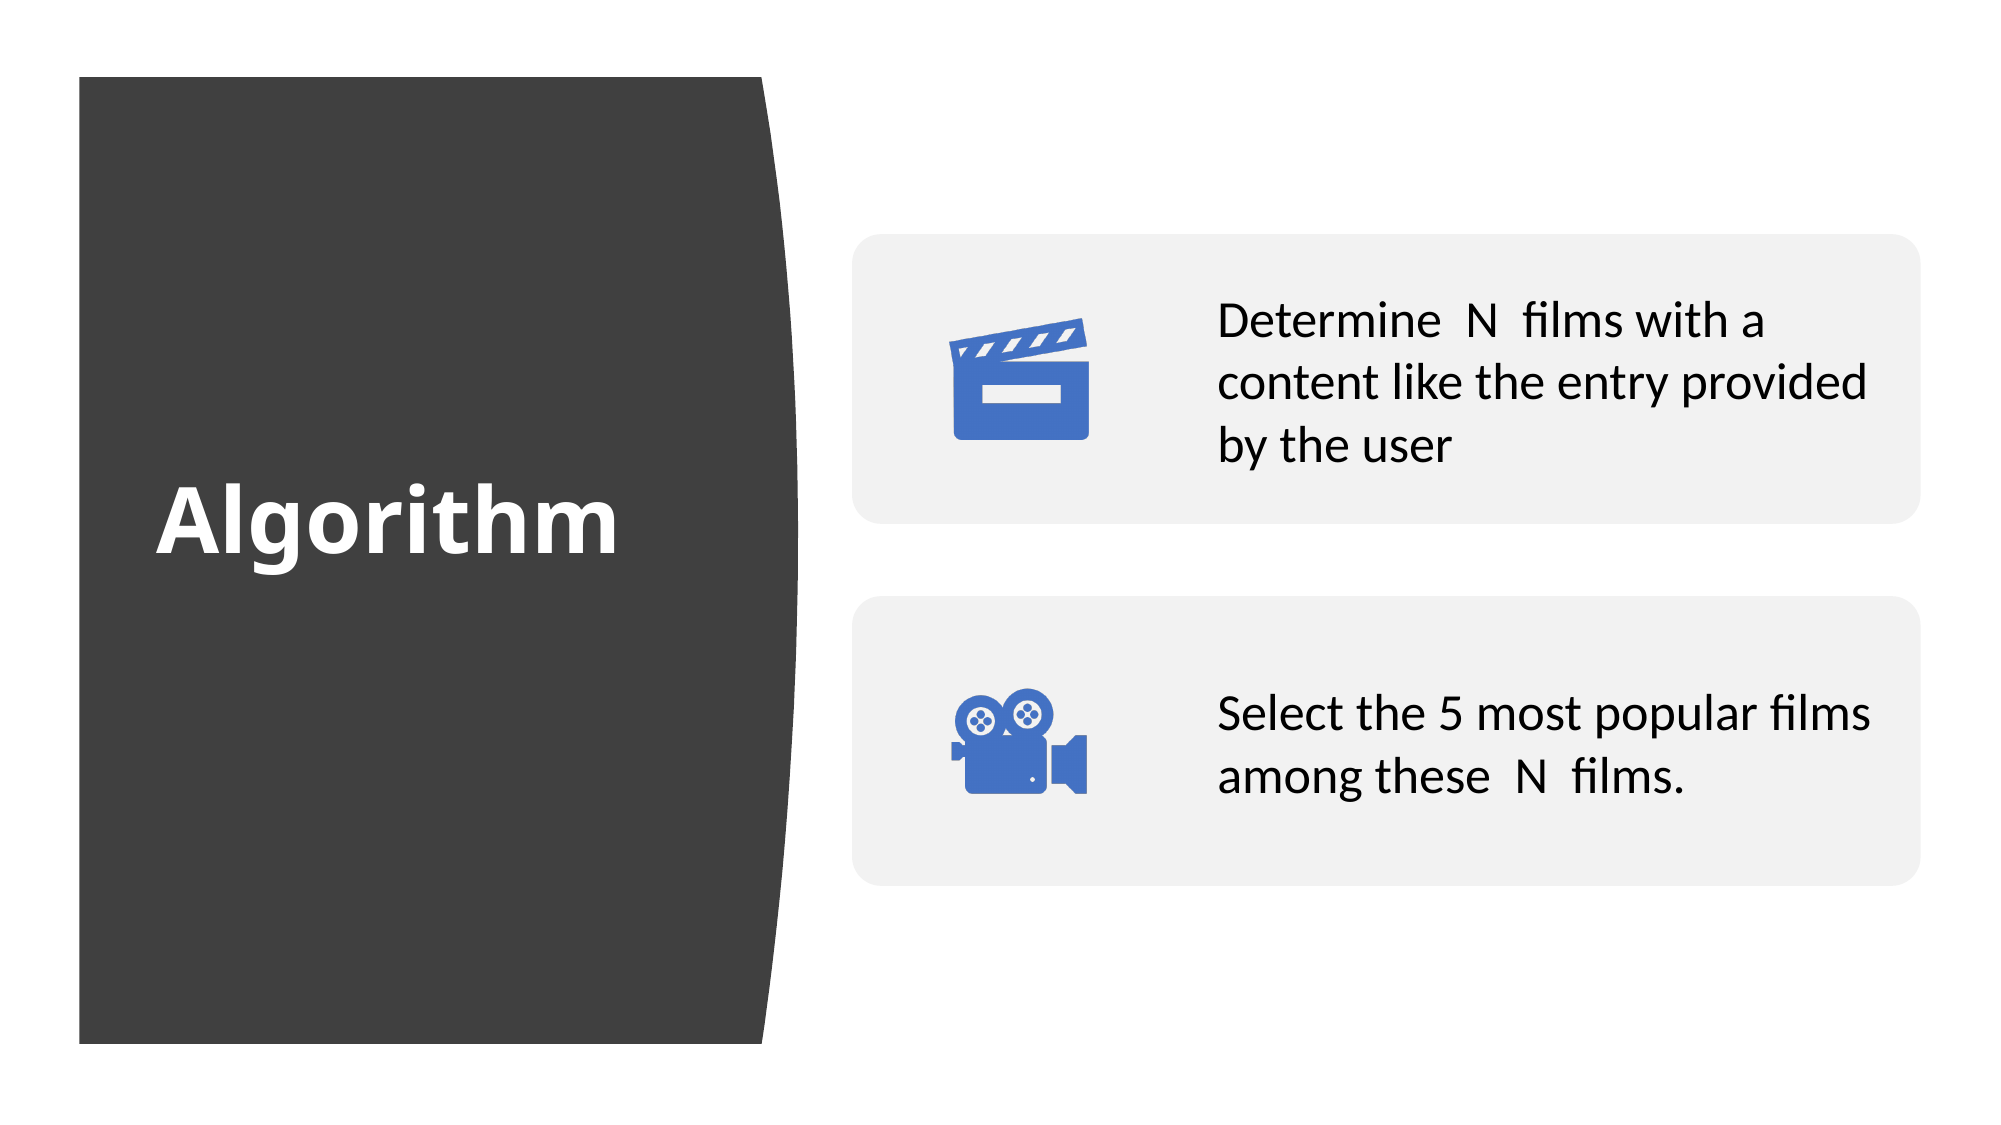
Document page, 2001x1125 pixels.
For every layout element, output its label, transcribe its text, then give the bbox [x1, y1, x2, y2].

text_box [78, 76, 800, 1045]
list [852, 77, 1921, 1043]
title Algorithm [141, 166, 702, 953]
